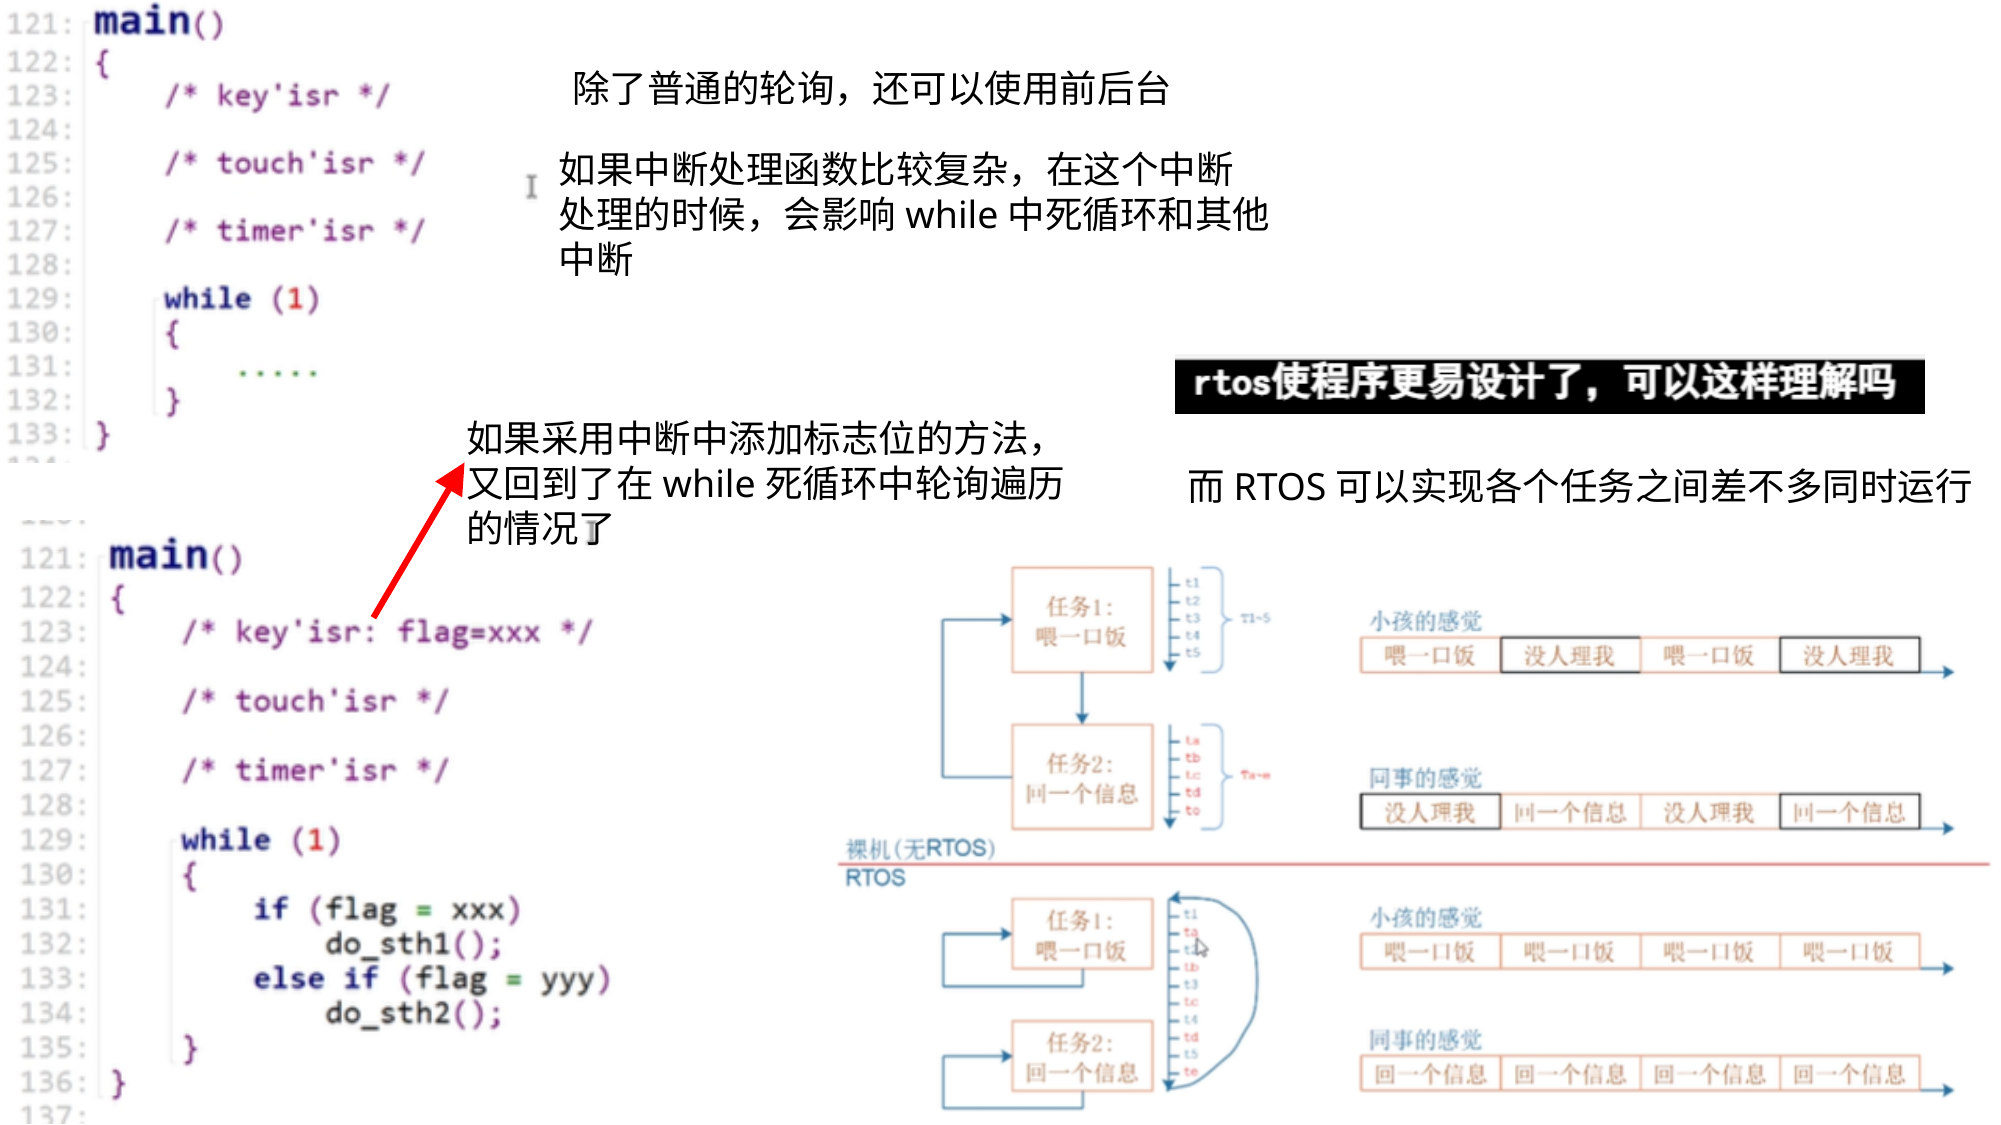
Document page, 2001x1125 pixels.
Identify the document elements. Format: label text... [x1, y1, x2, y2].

text_box 除了普通的轮询，还可以使用前后台 [596, 58, 1188, 118]
picture [0, 0, 596, 463]
text_box 而RTOS可以实现各个任务之间差不多同时运行 [1172, 455, 1988, 516]
picture [1174, 354, 1925, 414]
picture [0, 520, 650, 1124]
text_box 如果中断处理函数比较复杂，在这个中断 处理的时候，会影响while中死循环和其他 中断 [596, 139, 1286, 289]
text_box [373, 462, 465, 618]
picture [795, 536, 2000, 1125]
text_box 如果采用中断中添加标志位的方法， 又回到了在while死循环中轮询遍历 的情况了 [465, 407, 1082, 557]
